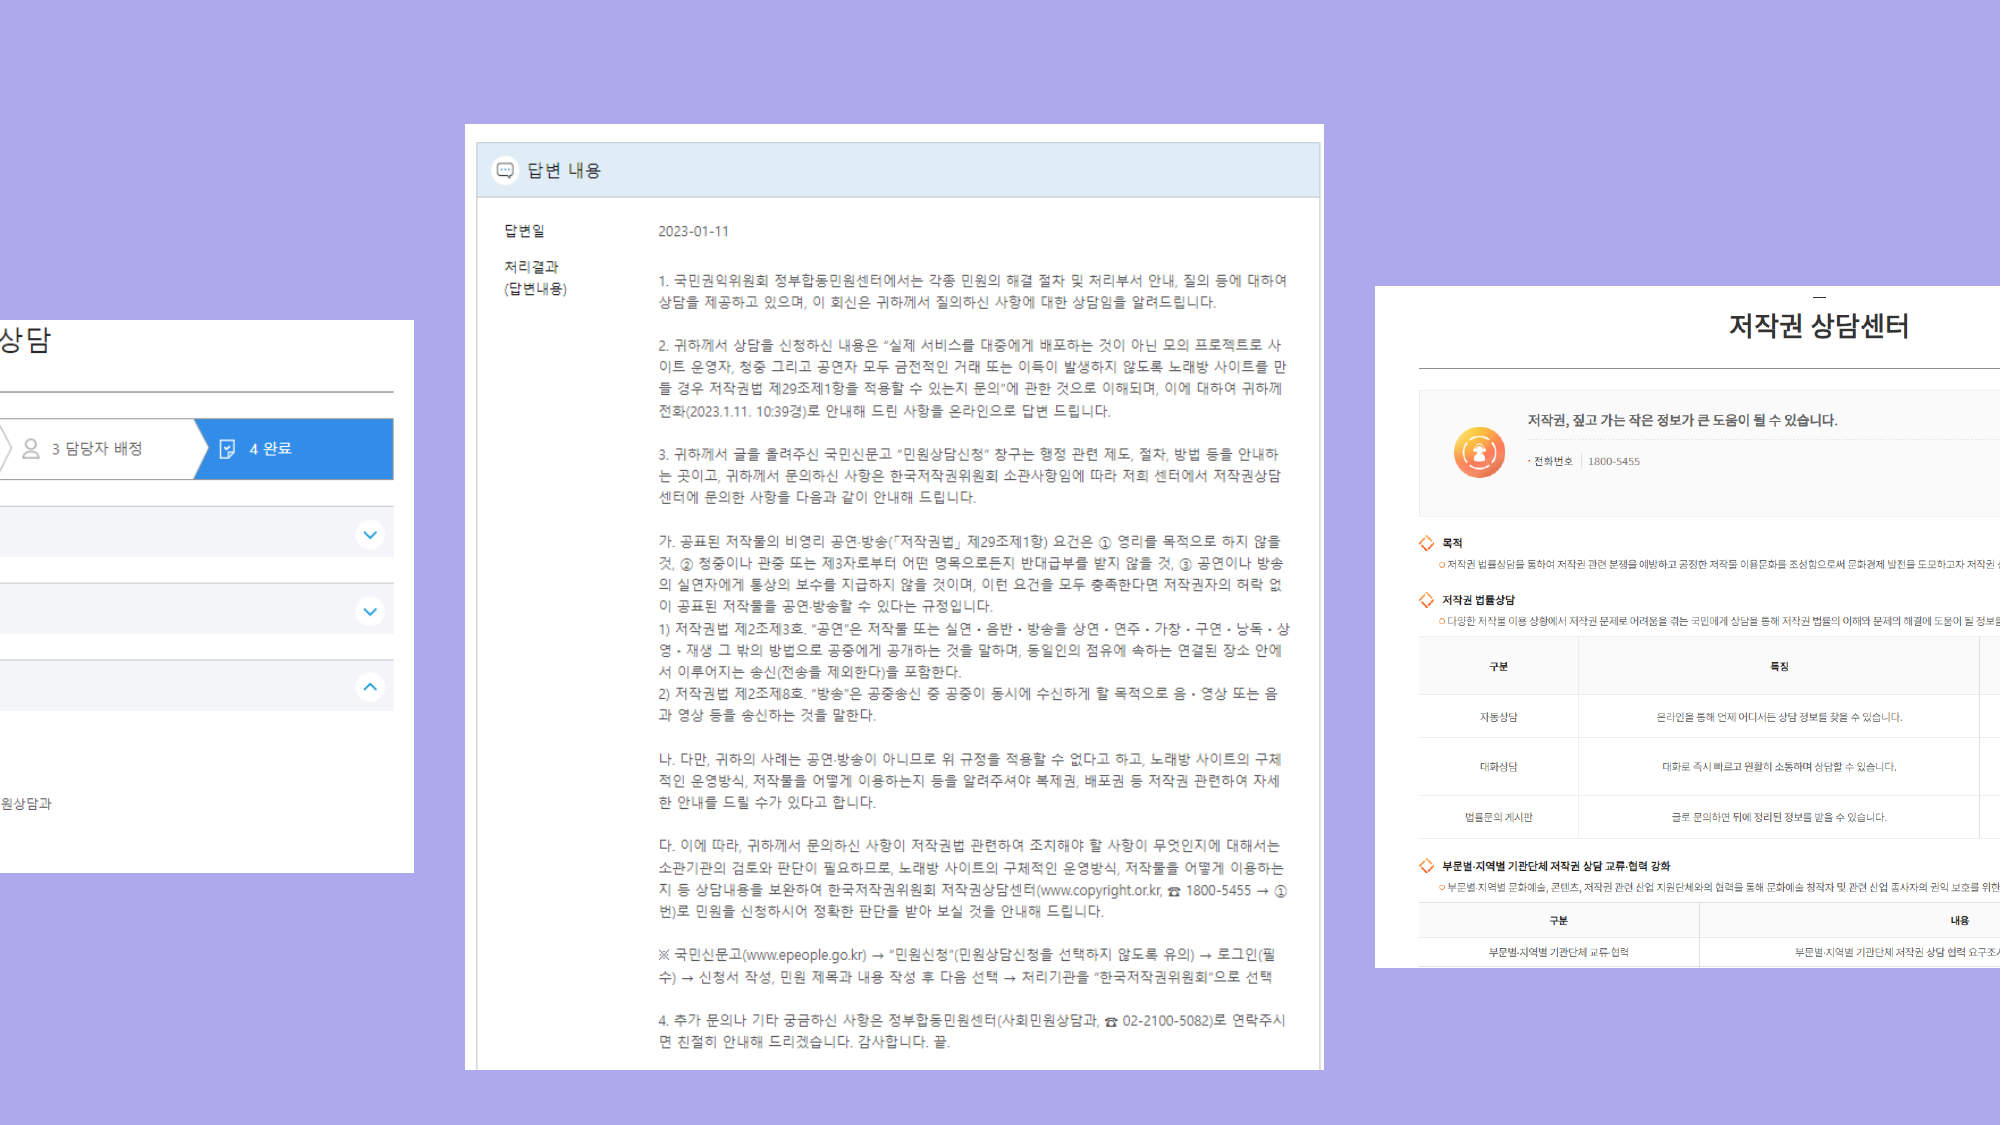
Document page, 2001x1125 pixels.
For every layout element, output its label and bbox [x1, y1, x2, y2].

text_box [0, 320, 414, 873]
picture [465, 123, 1324, 1070]
picture [1375, 286, 2000, 968]
